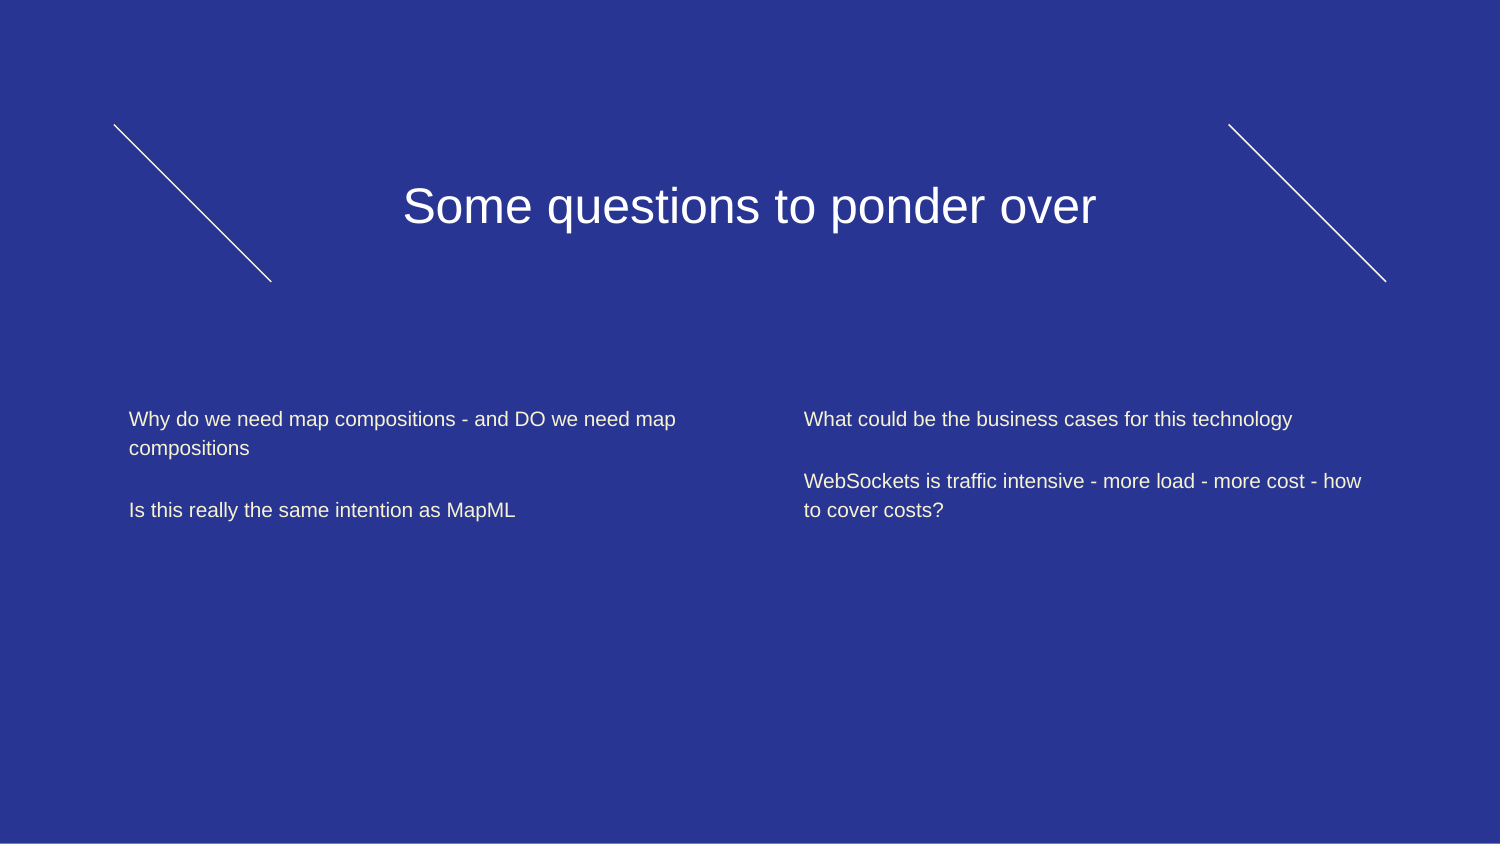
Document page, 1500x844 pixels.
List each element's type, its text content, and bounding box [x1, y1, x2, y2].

list Why do we need map compositions - and DO we need map compositions Is this really the same intention as MapML [113, 386, 712, 795]
title Some questions to ponder over [302, 124, 1198, 282]
list What could be the business cases for this technology WebSockets is traffic intensive - more load - more cost - how to cover costs? [788, 386, 1387, 795]
